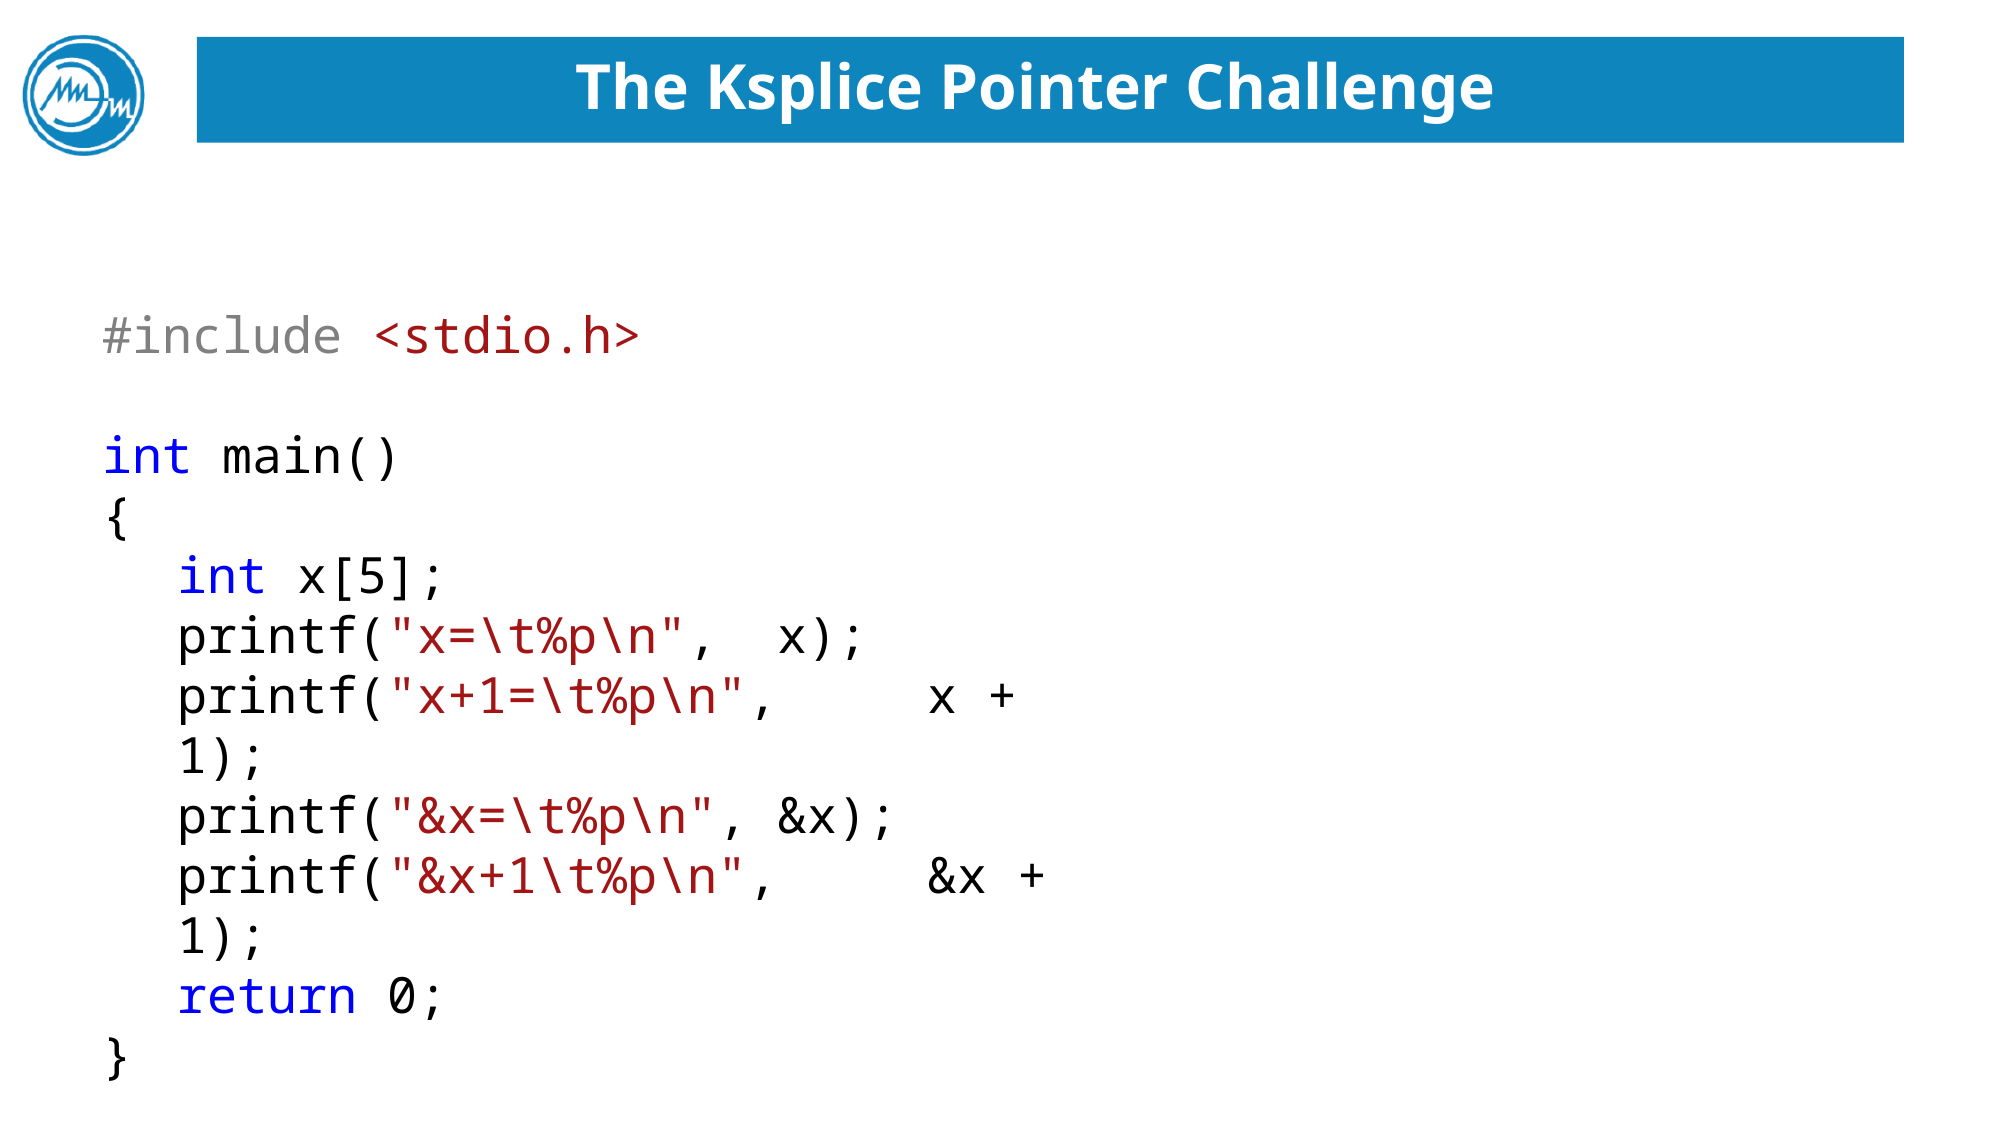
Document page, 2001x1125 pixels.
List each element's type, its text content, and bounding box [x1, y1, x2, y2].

picture [11, 19, 161, 173]
text_box #include <stdio.h> int main() { int x[5]; printf("x=\t%p\n", x); printf("x+1=\t%p\n", x + 1); printf("&x=\t%p\n", &x); printf("&x+1\t%p\n", &x + 1); return 0; } [87, 295, 1128, 1091]
title The Ksplice Pointer Challenge [196, 48, 1875, 132]
